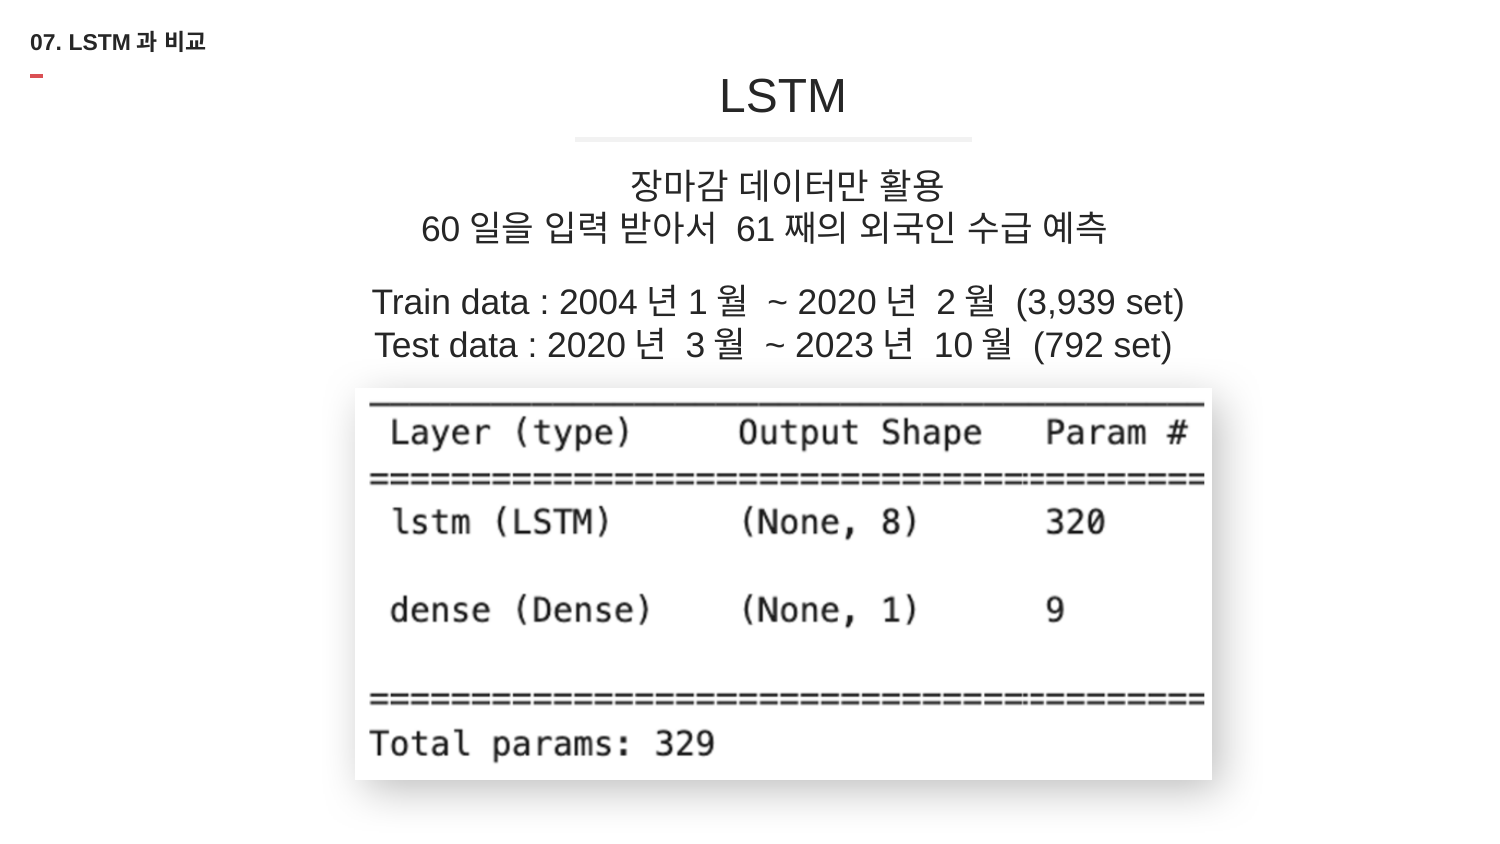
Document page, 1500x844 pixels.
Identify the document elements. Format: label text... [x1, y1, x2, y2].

text_box Train data : 2004년1월 ~ 2020년 2월 (3,939 set) Test data : 2020년 3월 ~ 2023년 10월 (792 set) [345, 264, 1202, 367]
title 07. LSTM과 비교 [30, 14, 445, 68]
picture [354, 388, 1212, 780]
text_box LSTM [452, 49, 1115, 148]
text_box 장마감 데이터만 활용 60일을 입력 받아서 61째의 외국인 수급 예측 [406, 148, 1170, 222]
